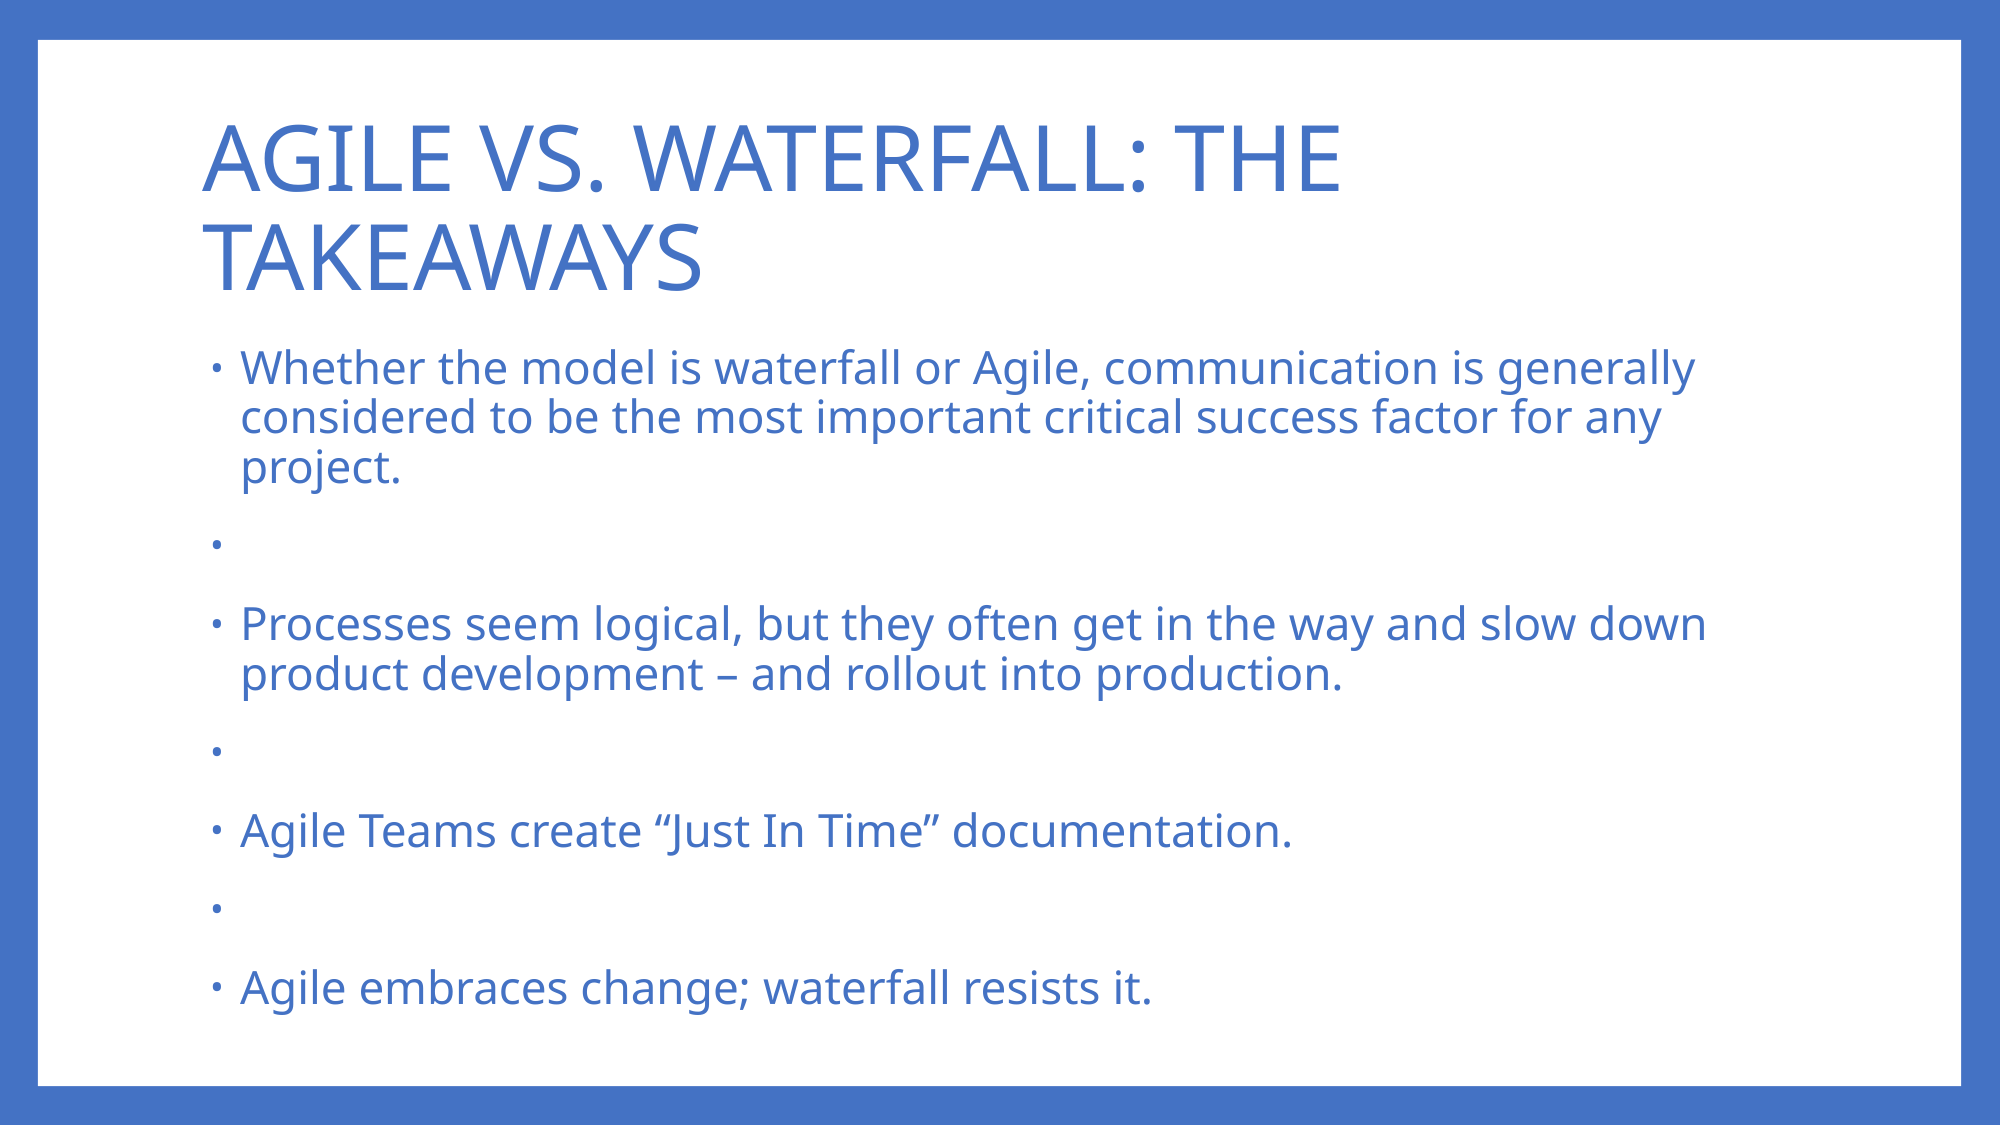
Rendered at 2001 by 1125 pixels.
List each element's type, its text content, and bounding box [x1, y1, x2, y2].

list Whether the model is waterfall or Agile, communication is generally considered to be the most important critical success factor for any project. Processes seem logical, but they often get in the way and slow down product development – and rollout into production. Agile Teams create “Just In Time” documentation. Agile embraces change; waterfall resists it. [187, 337, 1808, 1000]
title AGILE VS. WATERFALL: THE TAKEAWAYS [187, 99, 1808, 323]
